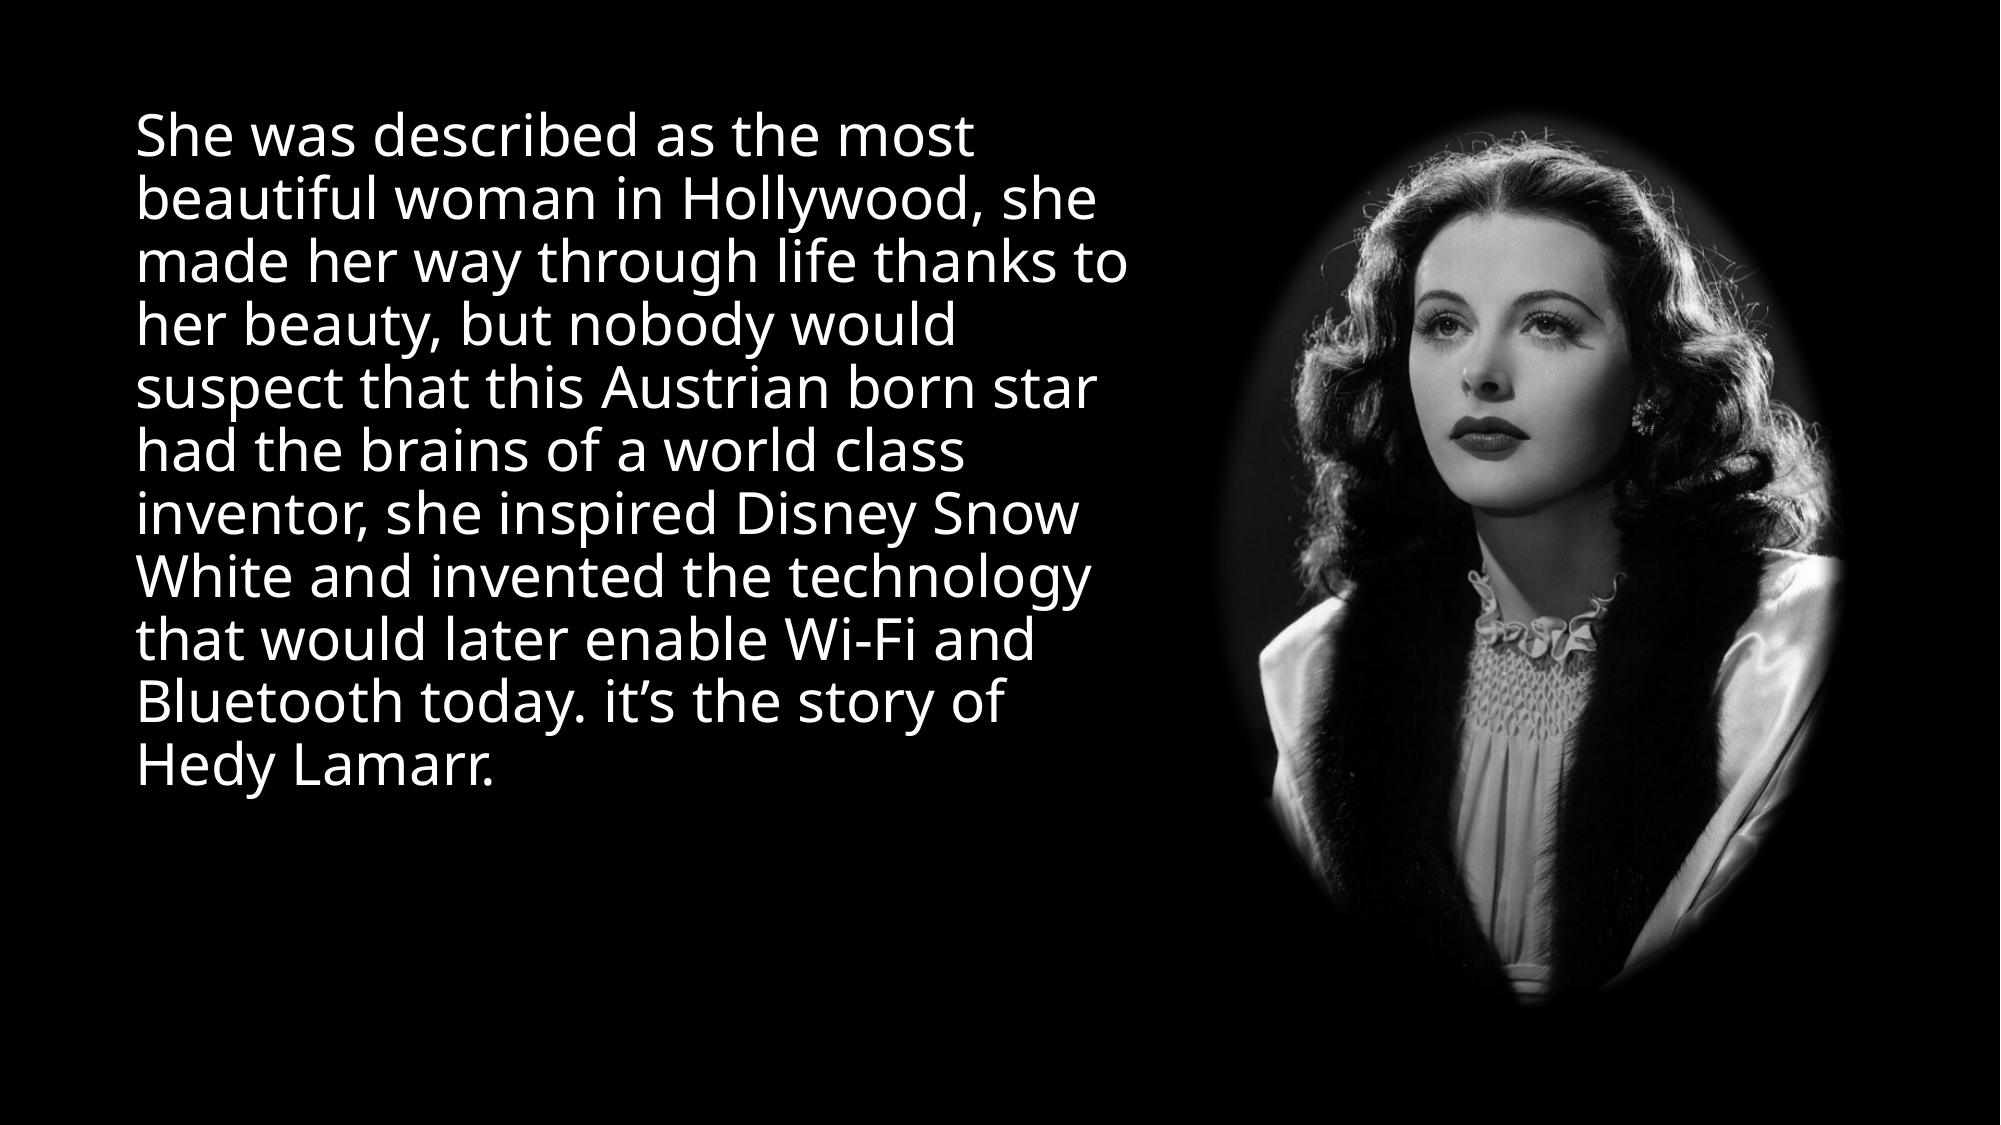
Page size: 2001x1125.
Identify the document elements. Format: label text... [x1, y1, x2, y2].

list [1203, 98, 1851, 1014]
list She was described as the most beautiful woman in Hollywood, she made her way through life thanks to her beauty, but nobody would suspect that this Austrian born star had the brains of a world class inventor, she inspired Disney Snow White and invented the technology that would later enable Wi-Fi and Bluetooth today. it’s the story of Hedy Lamarr. [120, 98, 1175, 1014]
